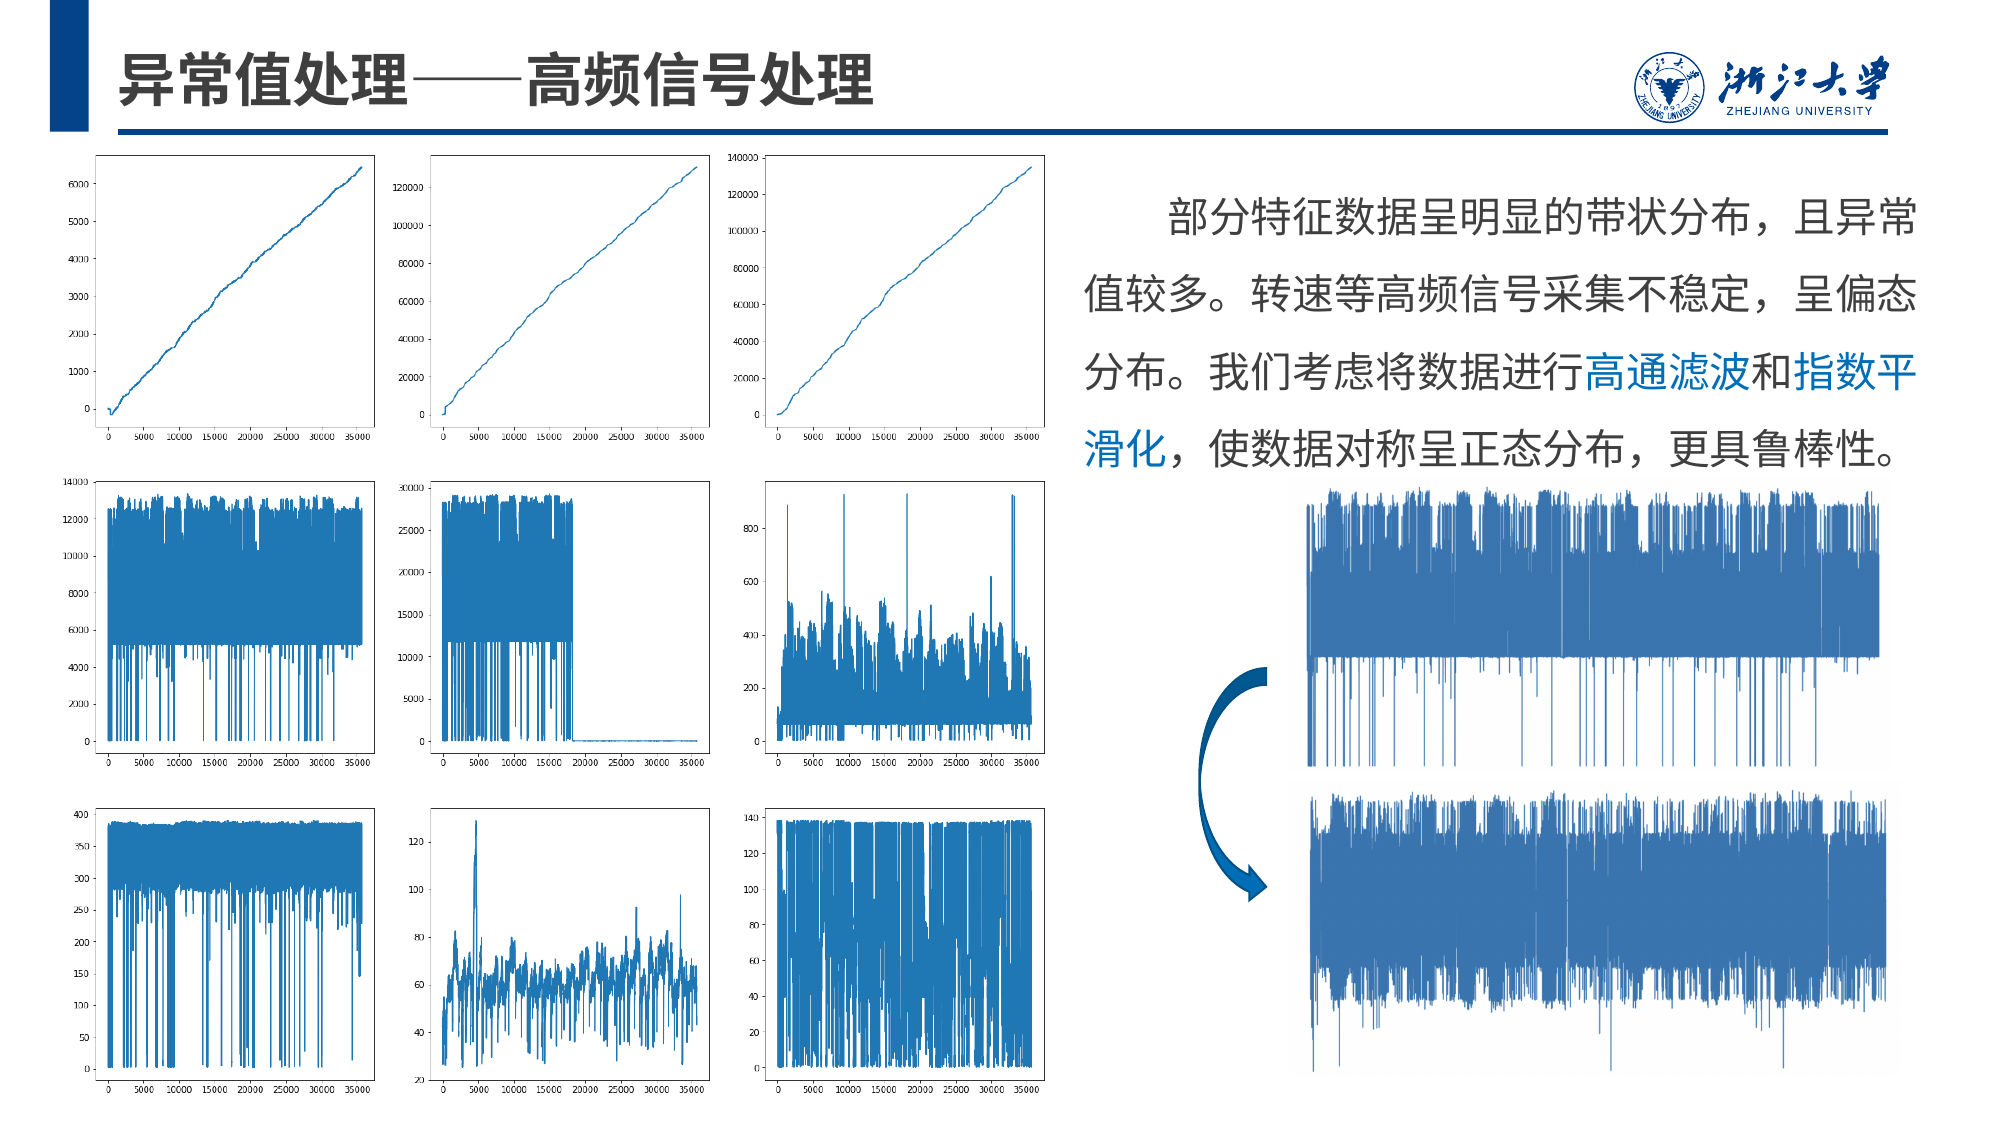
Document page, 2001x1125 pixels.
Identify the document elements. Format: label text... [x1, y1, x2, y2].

title 异常值处理——高频信号处理 [117, 33, 1538, 132]
picture [56, 148, 1049, 1100]
picture [1289, 476, 1892, 772]
text_box [1198, 667, 1268, 903]
picture [1289, 781, 1902, 1078]
text_box 部分特征数据呈明显的带状分布，且异常值较多。转速等高频信号采集不稳定，呈偏态分布。我们考虑将数据进行高通滤波和指数平滑化，使数据对称呈正态分布，更具鲁棒性。 [1083, 163, 1926, 474]
